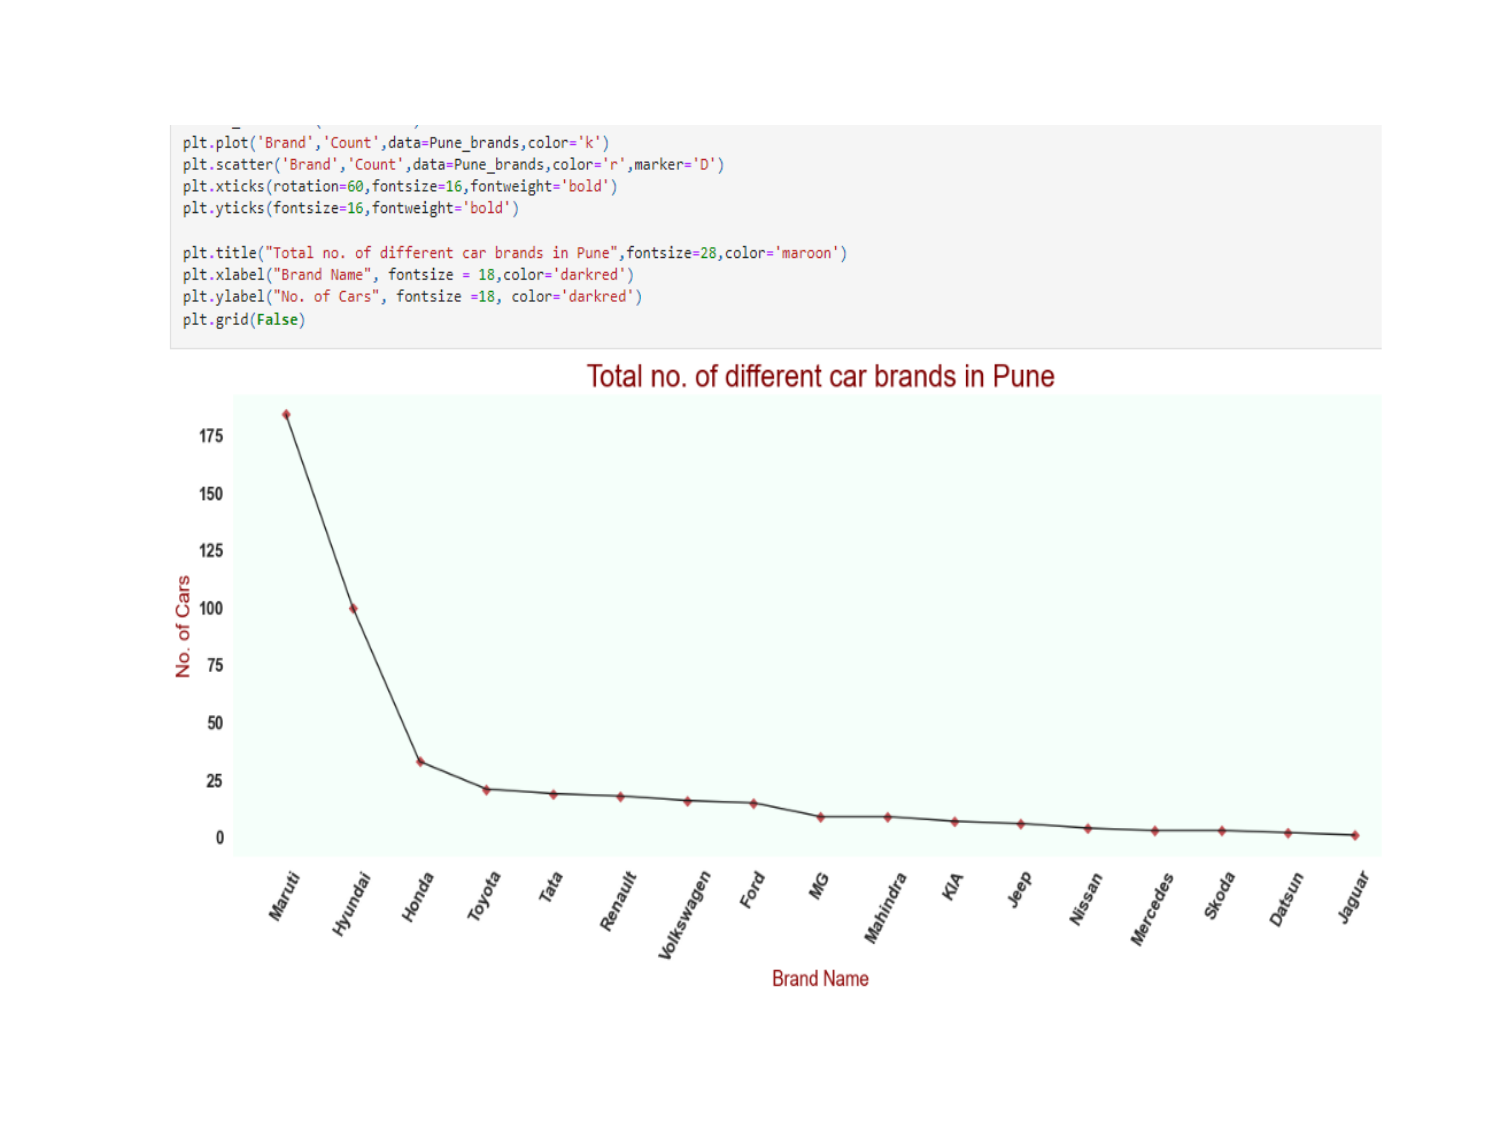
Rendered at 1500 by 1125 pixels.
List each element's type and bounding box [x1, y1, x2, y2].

list [118, 124, 1382, 1006]
